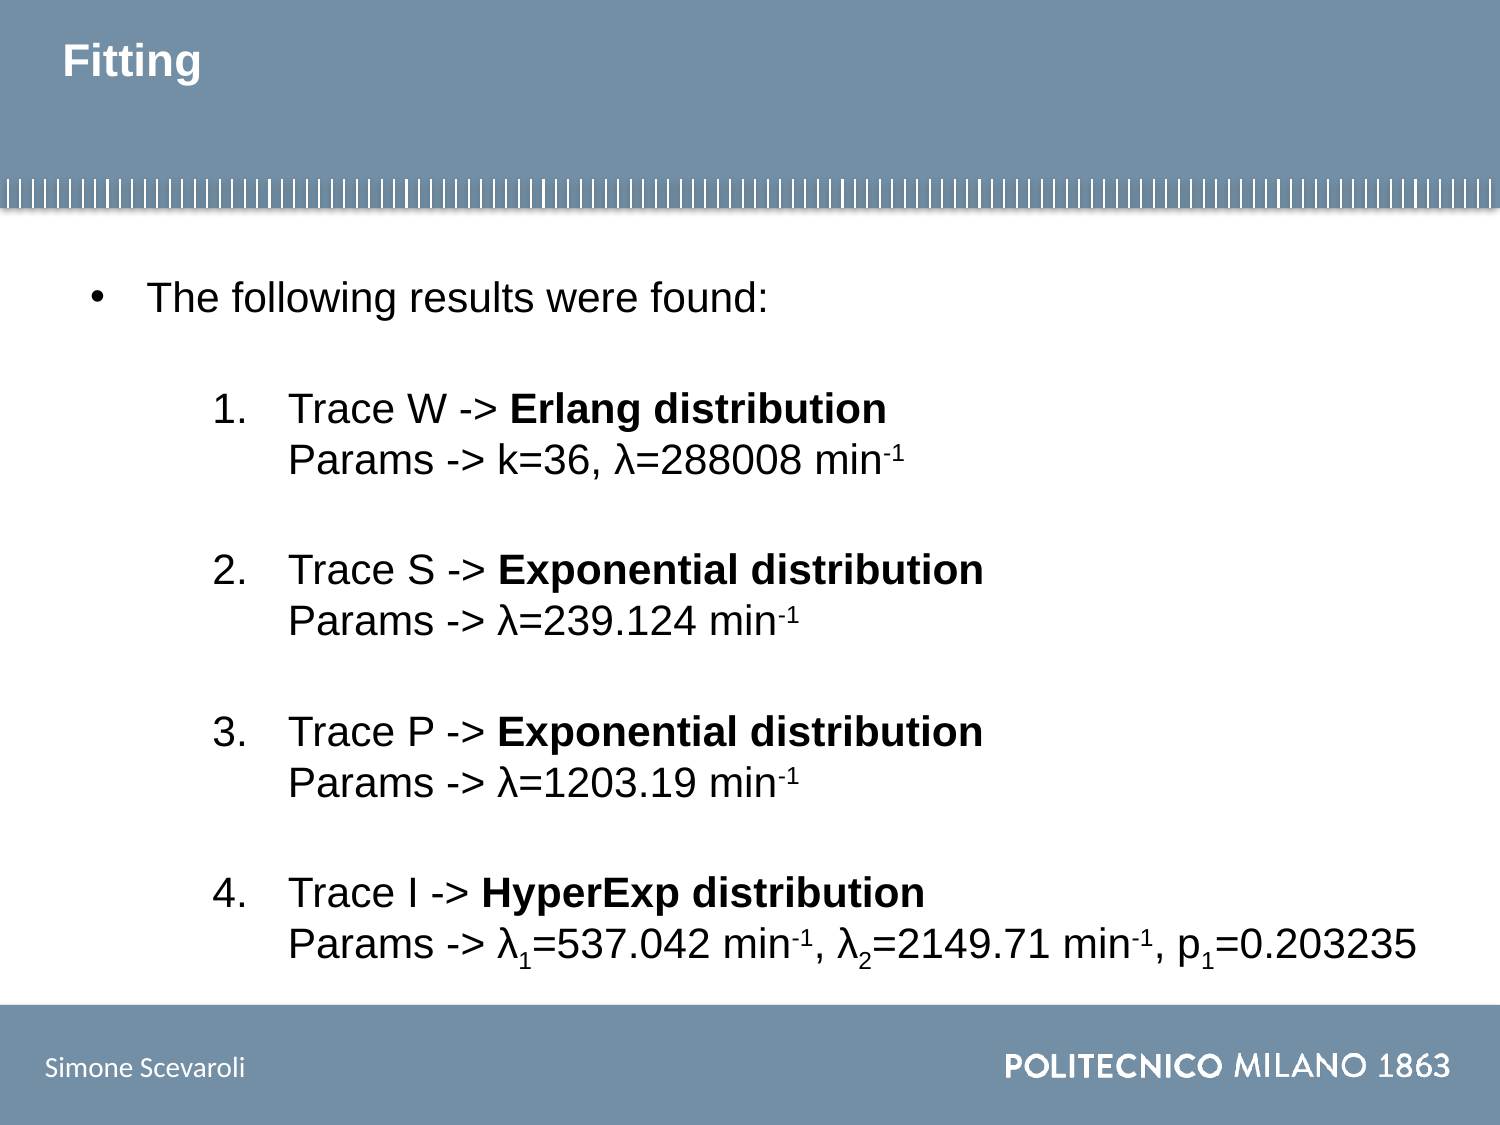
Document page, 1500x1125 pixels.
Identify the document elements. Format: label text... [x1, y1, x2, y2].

list The following results were found: Trace W -> Erlang distribution Params -> k=36, λ=288008 min-1 Trace S -> Exponential distribution Params -> λ=239.124 min-1 Trace P -> Exponential distribution Params -> λ=1203.19 min-1 Trace I -> HyperExp distribution Params -> λ1=537.042 min-1, λ2=2149.71 min-1, p1=0.203235 [75, 262, 1441, 1005]
title Fitting [47, 22, 1455, 161]
text_box Simone Scevaroli [29, 1041, 534, 1091]
picture [999, 1041, 1456, 1089]
